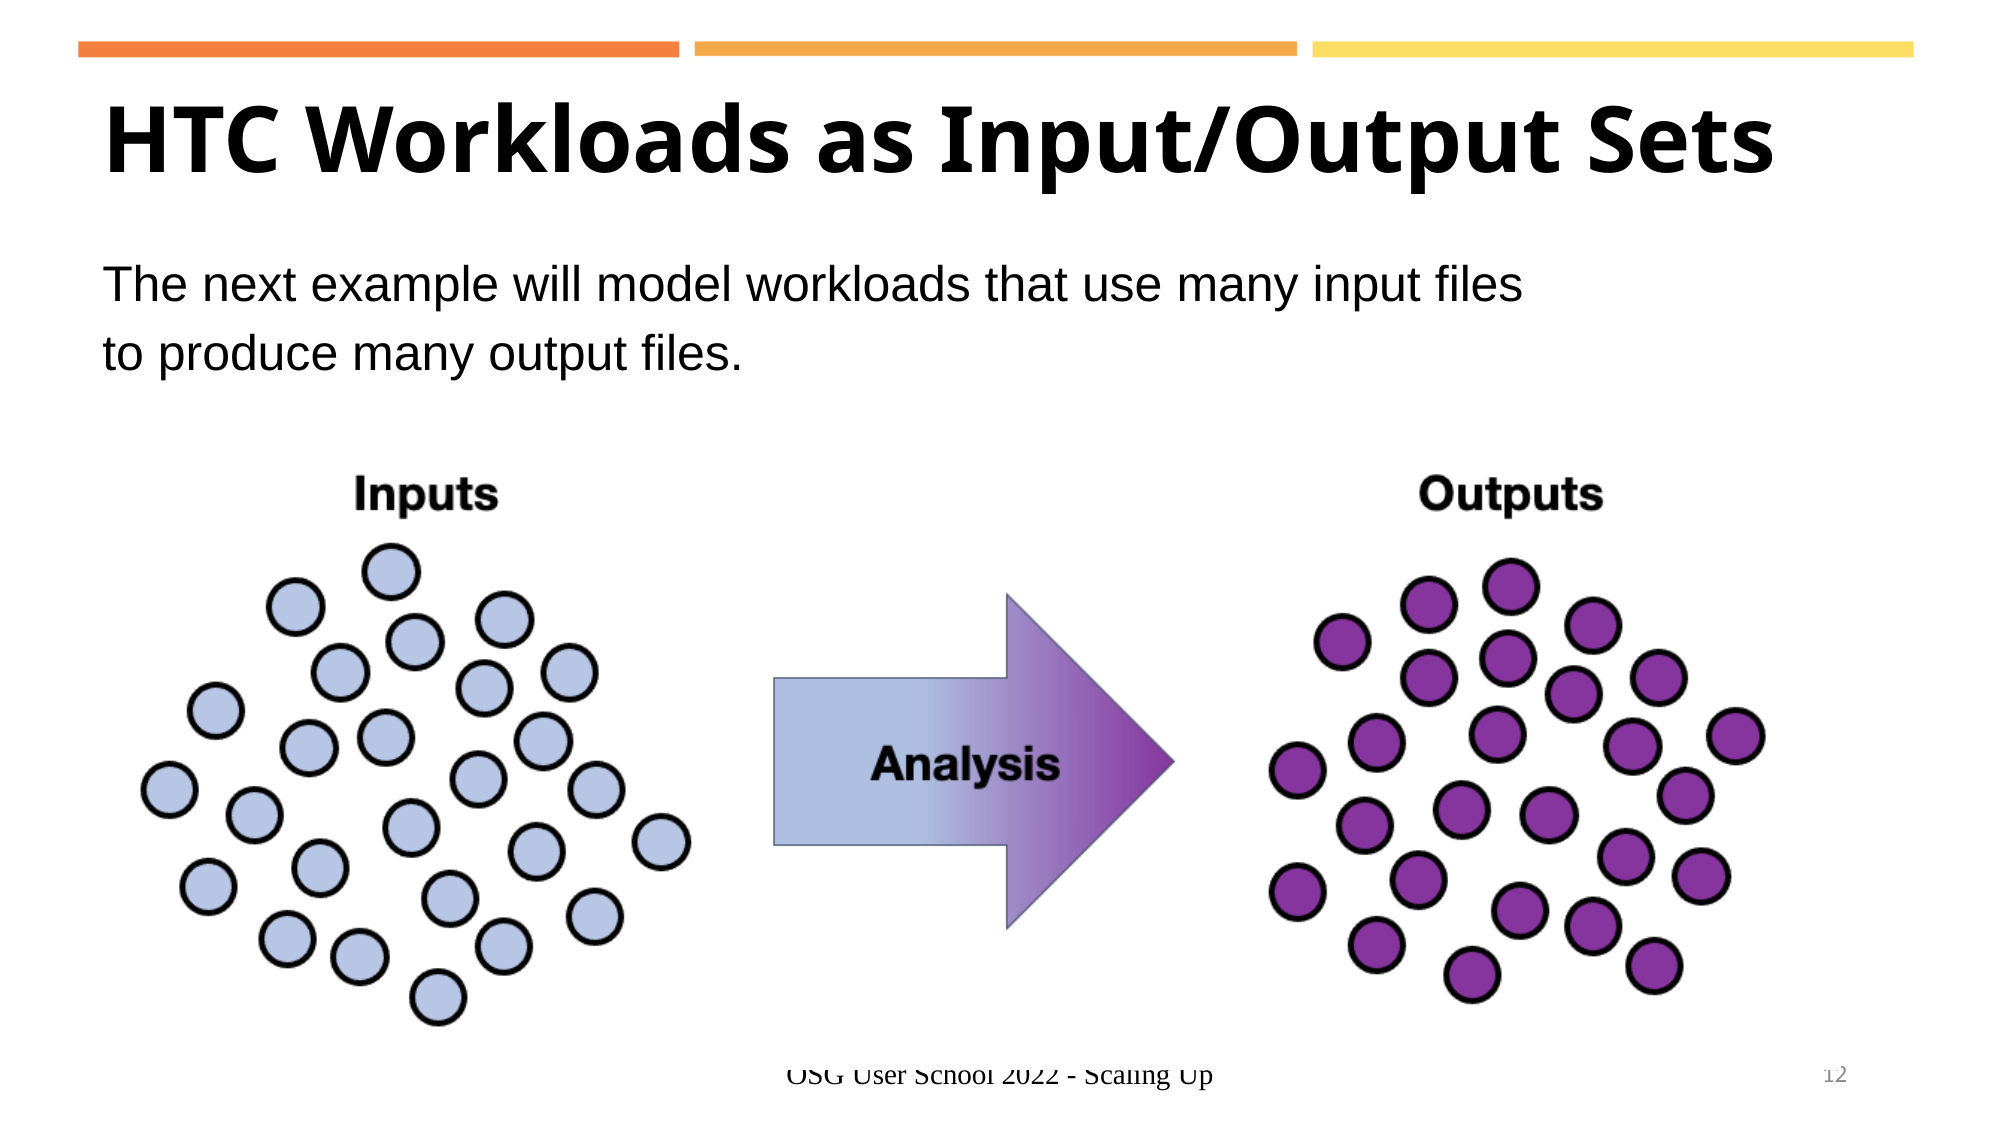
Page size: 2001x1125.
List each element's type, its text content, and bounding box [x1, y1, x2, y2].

title HTC Workloads as Input/Output Sets [82, 80, 1808, 279]
footer OSG User School 2022 - Scaling Up [662, 1064, 1338, 1103]
slide_number 12 [1412, 1042, 1863, 1103]
text_box The next example will model workloads that use many input files to produce many output files. [82, 222, 1593, 447]
picture [68, 27, 1932, 80]
picture [108, 470, 1836, 1064]
